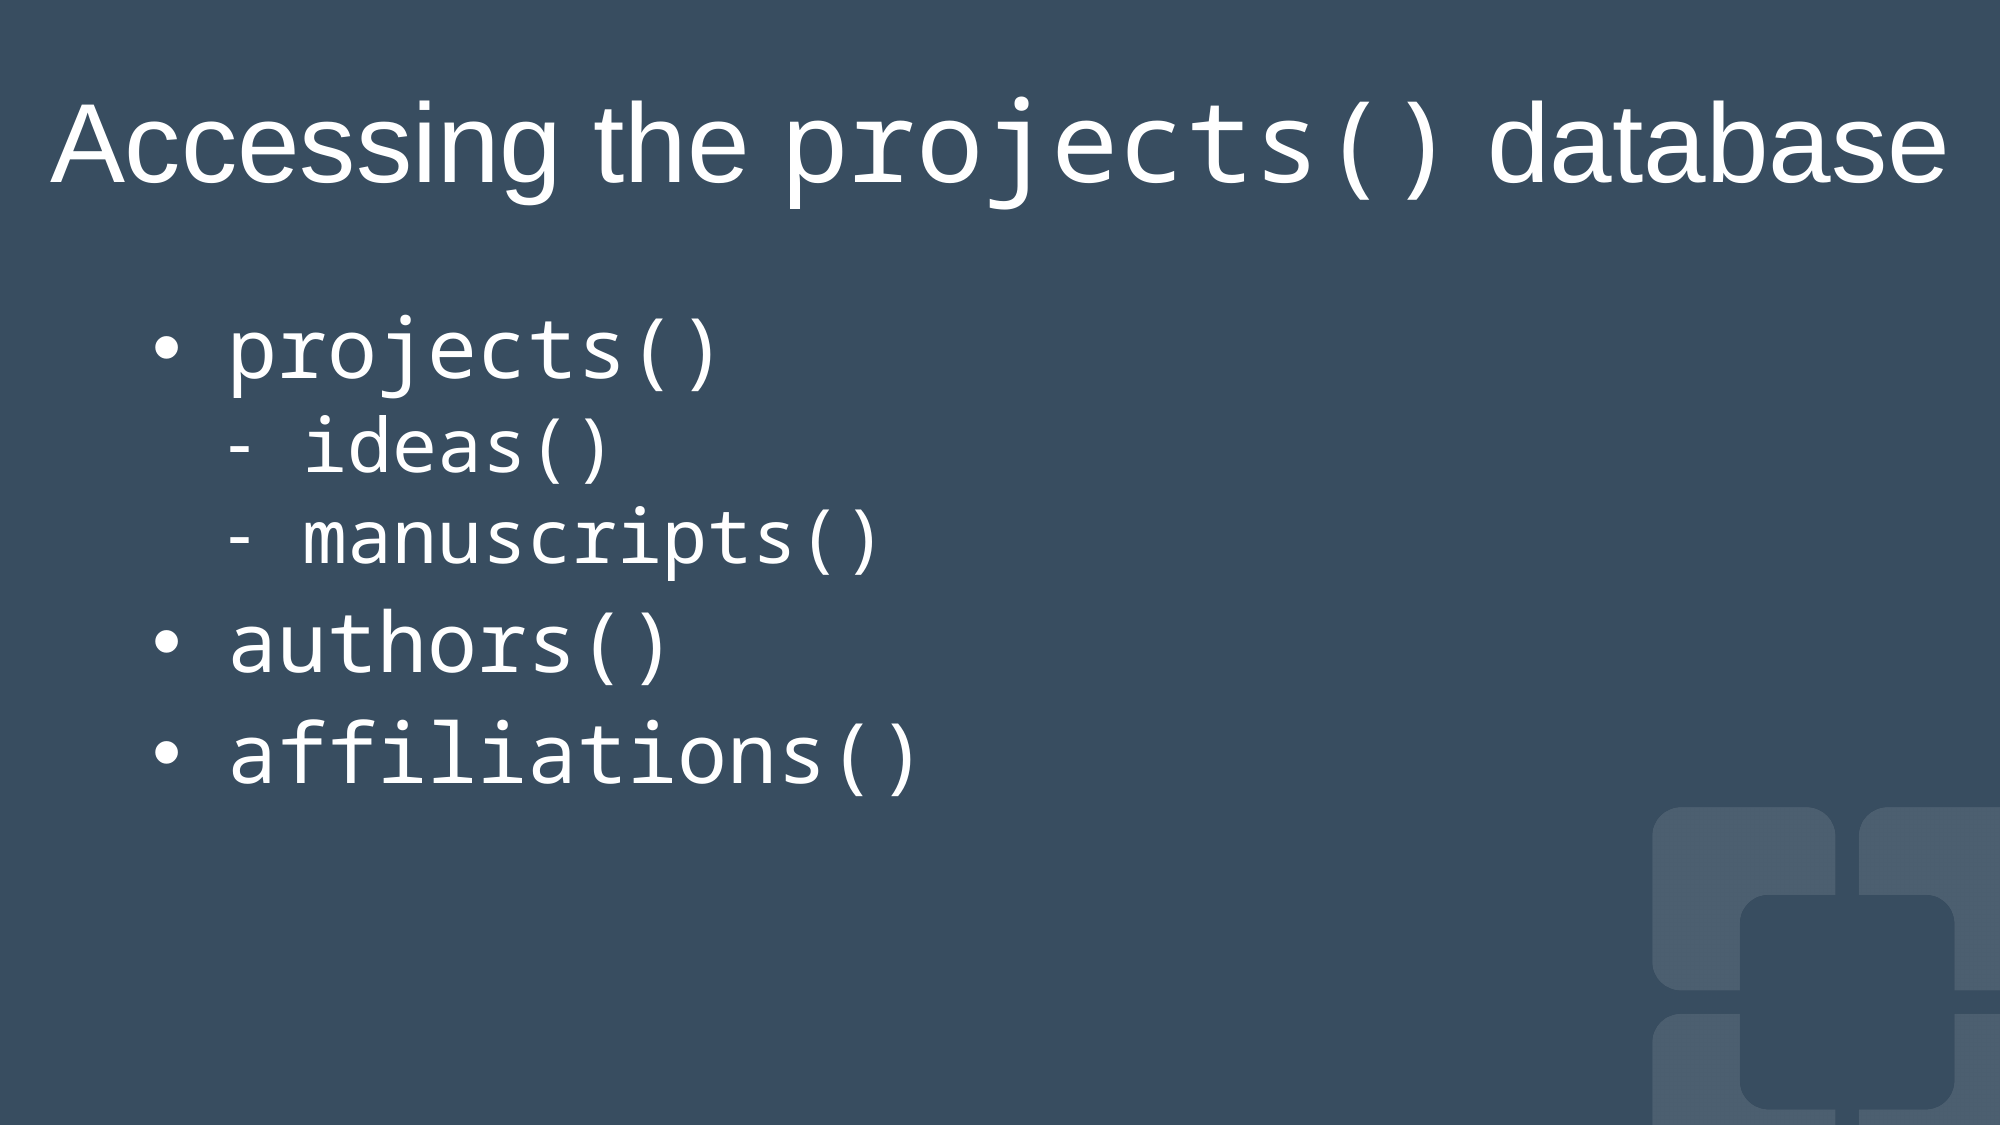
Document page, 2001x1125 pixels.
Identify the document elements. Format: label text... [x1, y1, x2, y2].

title Accessing the projects() database [0, 37, 2000, 255]
picture [1652, 807, 2001, 1125]
list projects() ideas() manuscripts() authors() affiliations() [137, 299, 1863, 1014]
